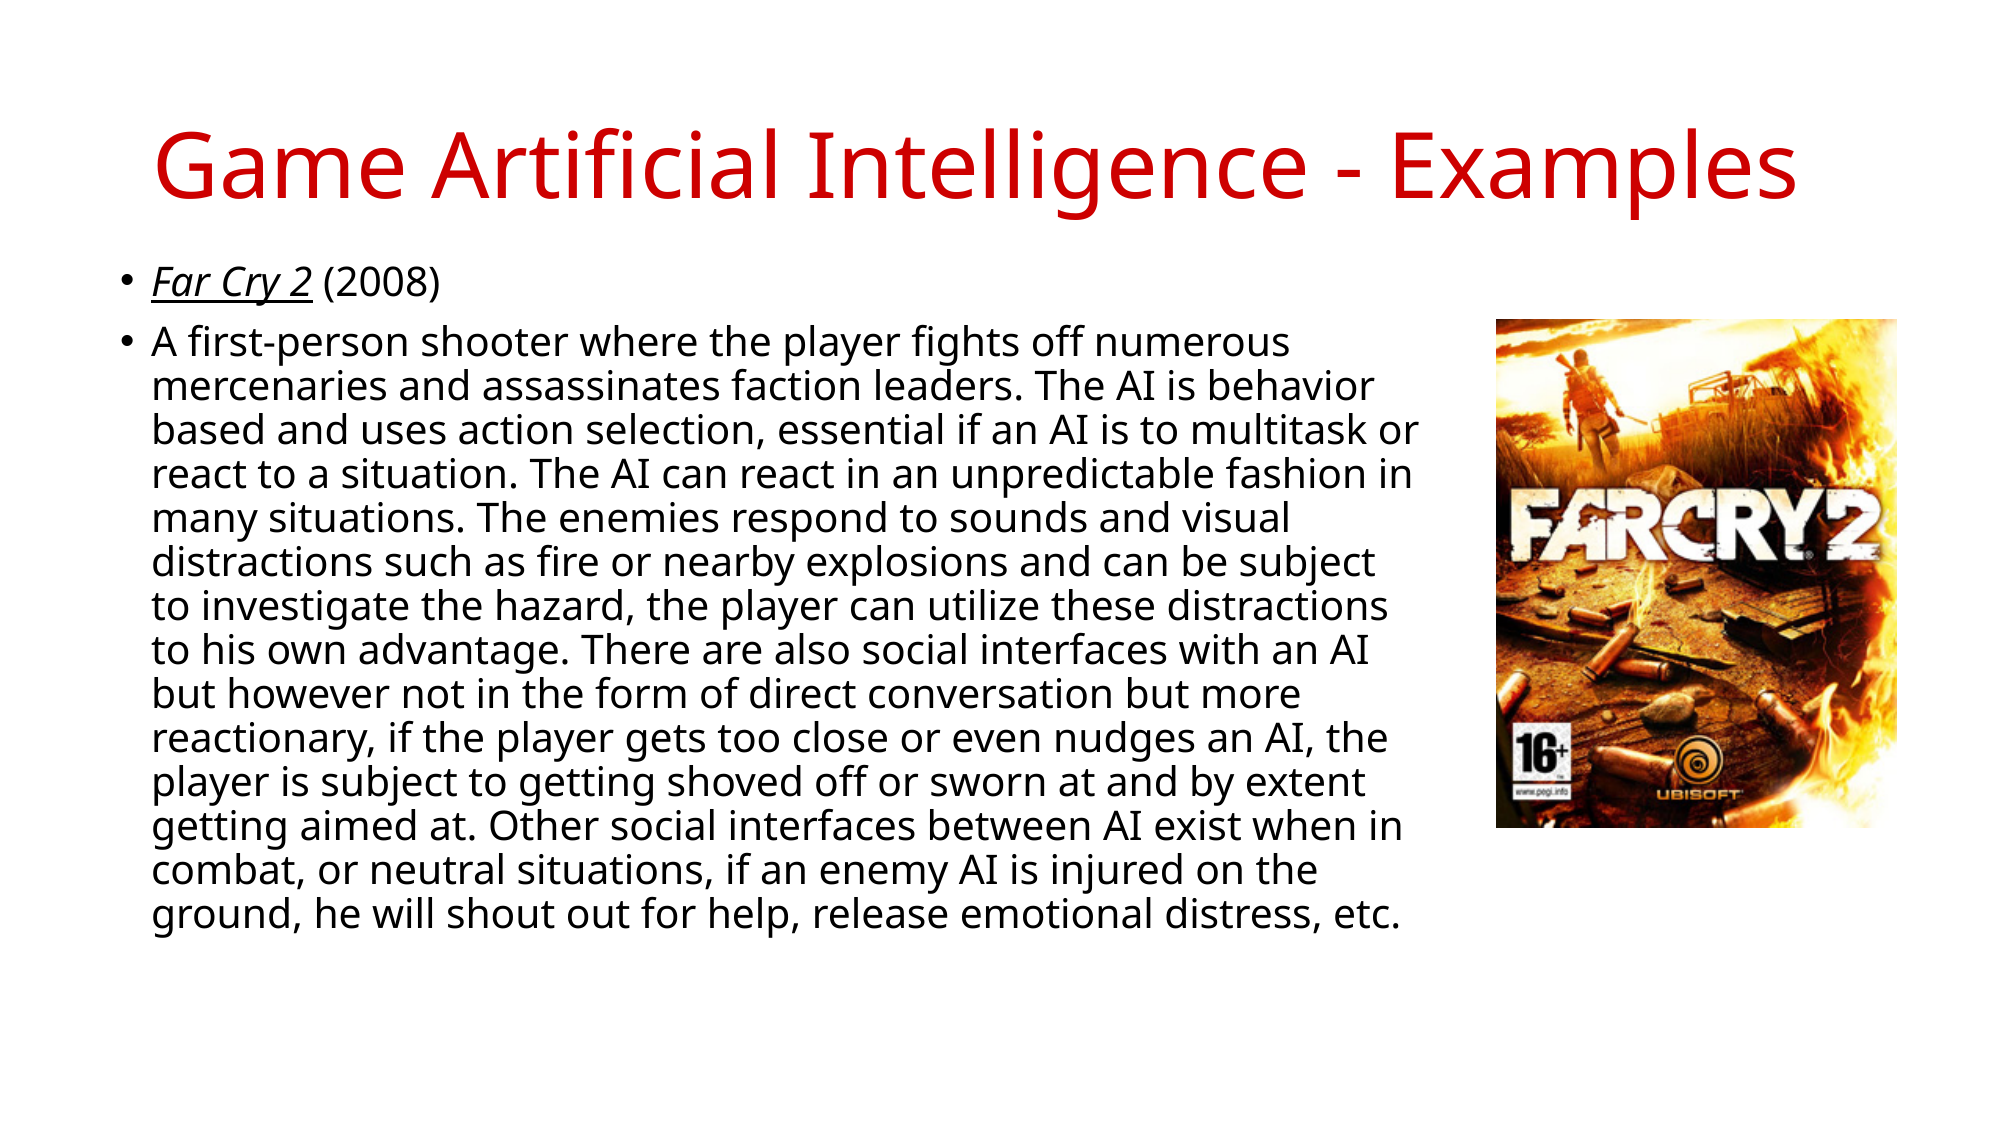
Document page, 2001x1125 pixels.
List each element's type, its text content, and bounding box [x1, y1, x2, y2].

list Far Cry 2 (2008) A first-person shooter where the player fights off numerous mercenaries and assassinates faction leaders. The AI is behavior based and uses action selection, essential if an AI is to multitask or react to a situation. The AI can react in an unpredictable fashion in many situations. The enemies respond to sounds and visual distractions such as fire or nearby explosions and can be subject to investigate the hazard, the player can utilize these distractions to his own advantage. There are also social interfaces with an AI but however not in the form of direct conversation but more reactionary, if the player gets too close or even nudges an AI, the player is subject to getting shoved off or sworn at and by extent getting aimed at. Other social interfaces between AI exist when in combat, or neutral situations, if an enemy AI is injured on the ground, he will shout out for help, release emotional distress, etc. [105, 249, 1443, 992]
title Game Artificial Intelligence - Examples [137, 59, 1863, 278]
picture [1496, 319, 1897, 828]
